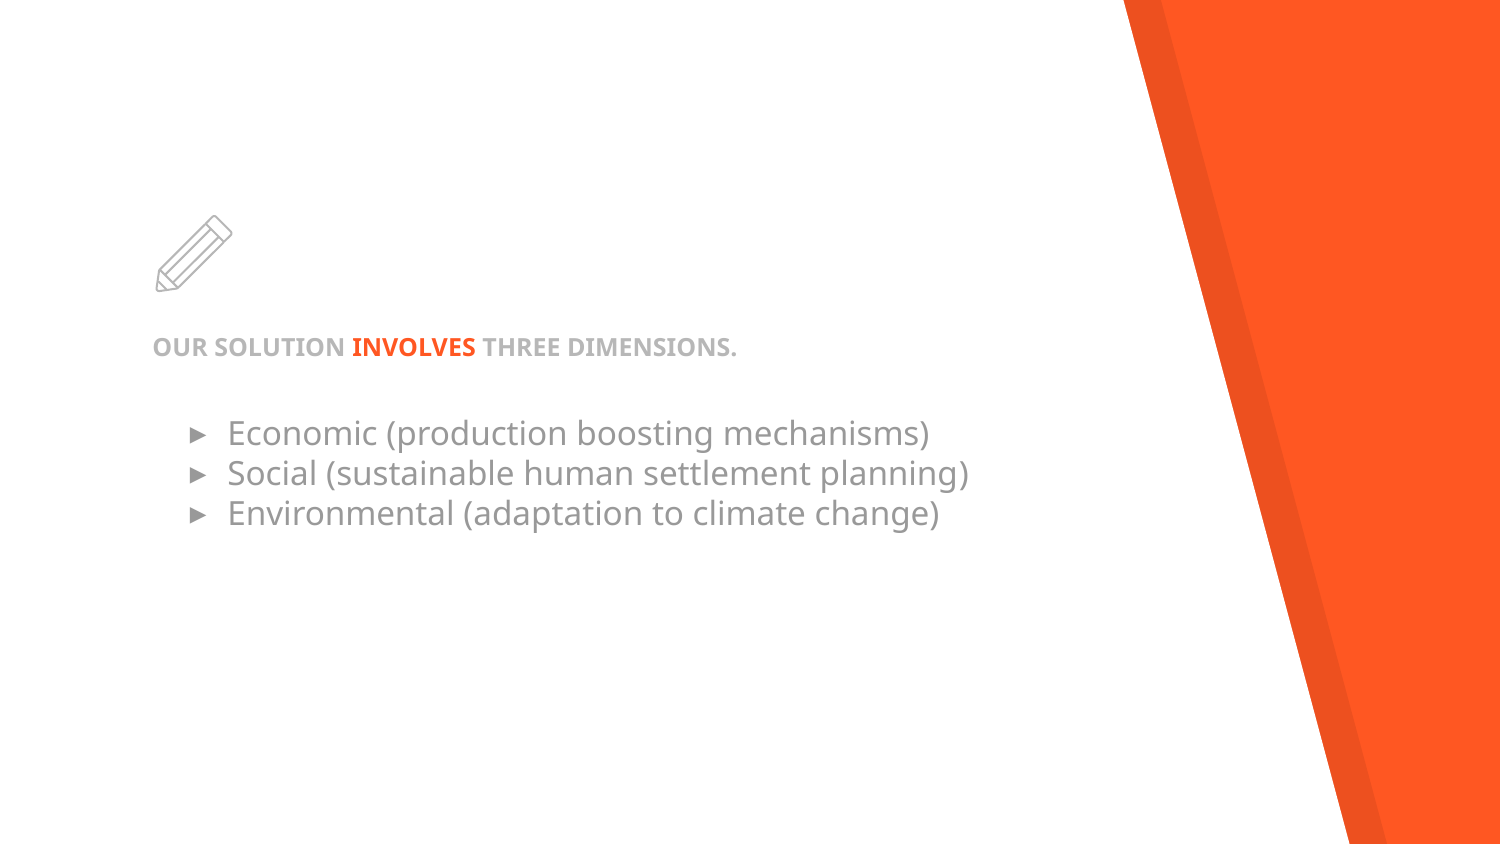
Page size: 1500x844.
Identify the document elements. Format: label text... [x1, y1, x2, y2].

list Economic (production boosting mechanisms) Social (sustainable human settlement planning) Environmental (adaptation to climate change) [137, 396, 1011, 767]
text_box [156, 215, 232, 292]
title OUR SOLUTION INVOLVES THREE DIMENSIONS. [137, 296, 1011, 377]
